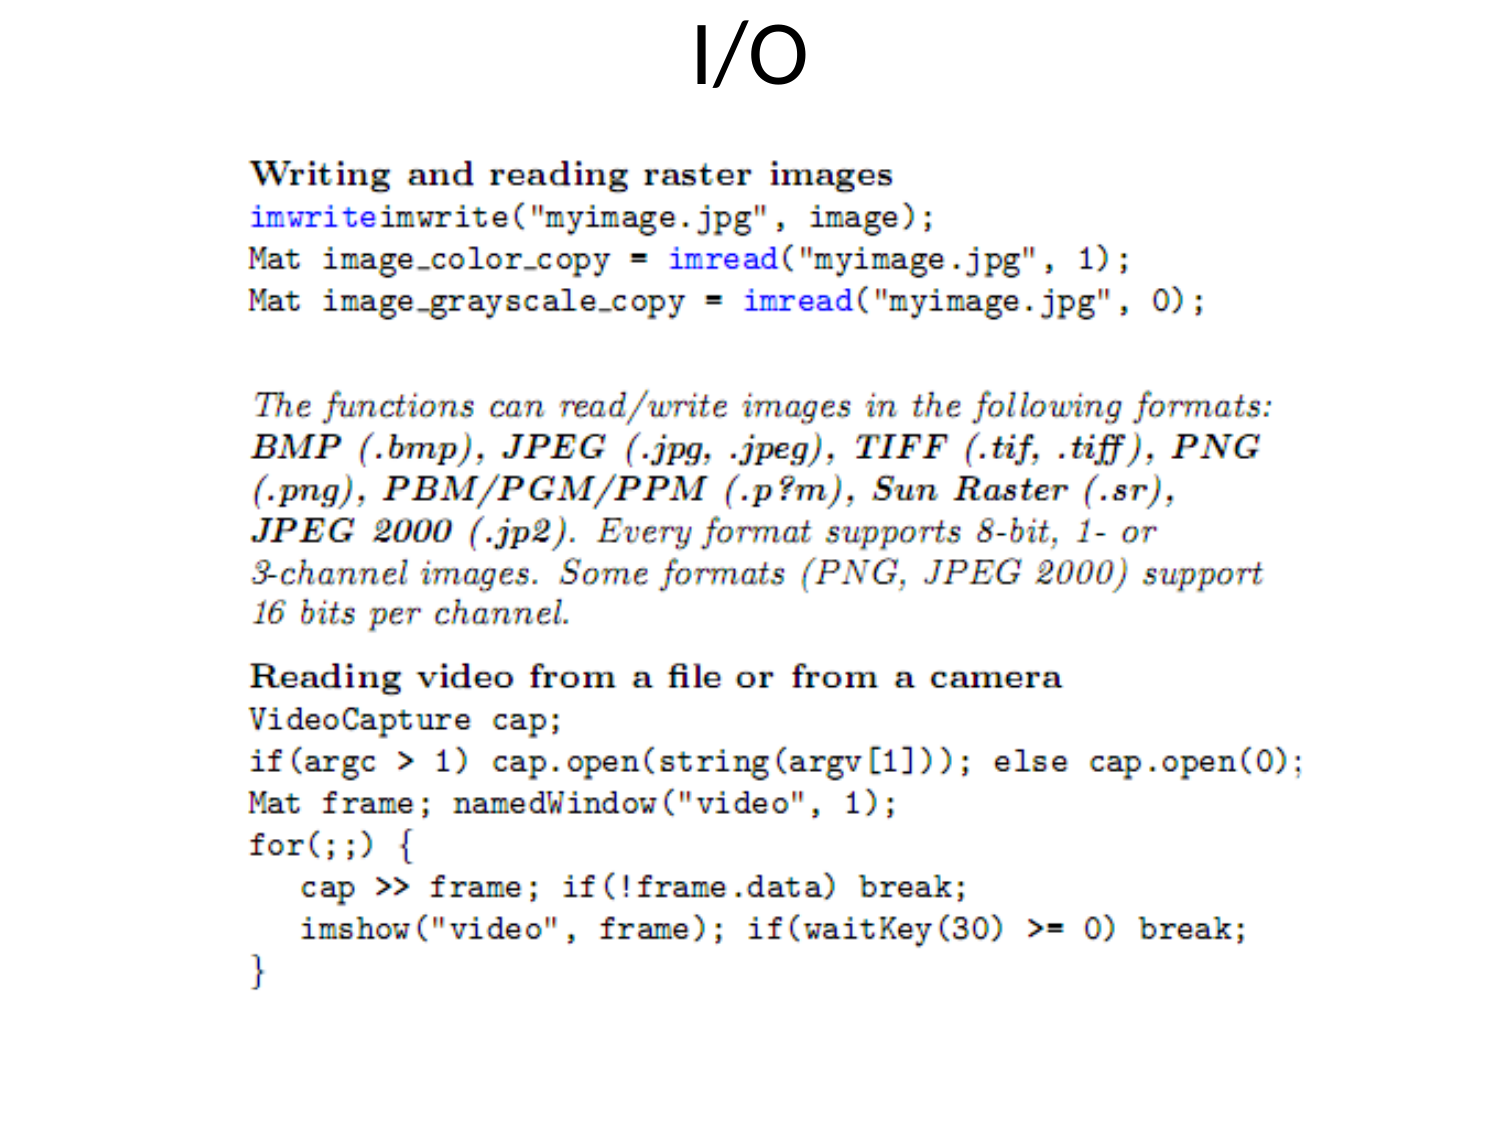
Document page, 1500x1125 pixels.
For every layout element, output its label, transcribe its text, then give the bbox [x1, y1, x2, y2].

title I/O [74, 0, 1426, 143]
picture [236, 146, 1311, 1010]
